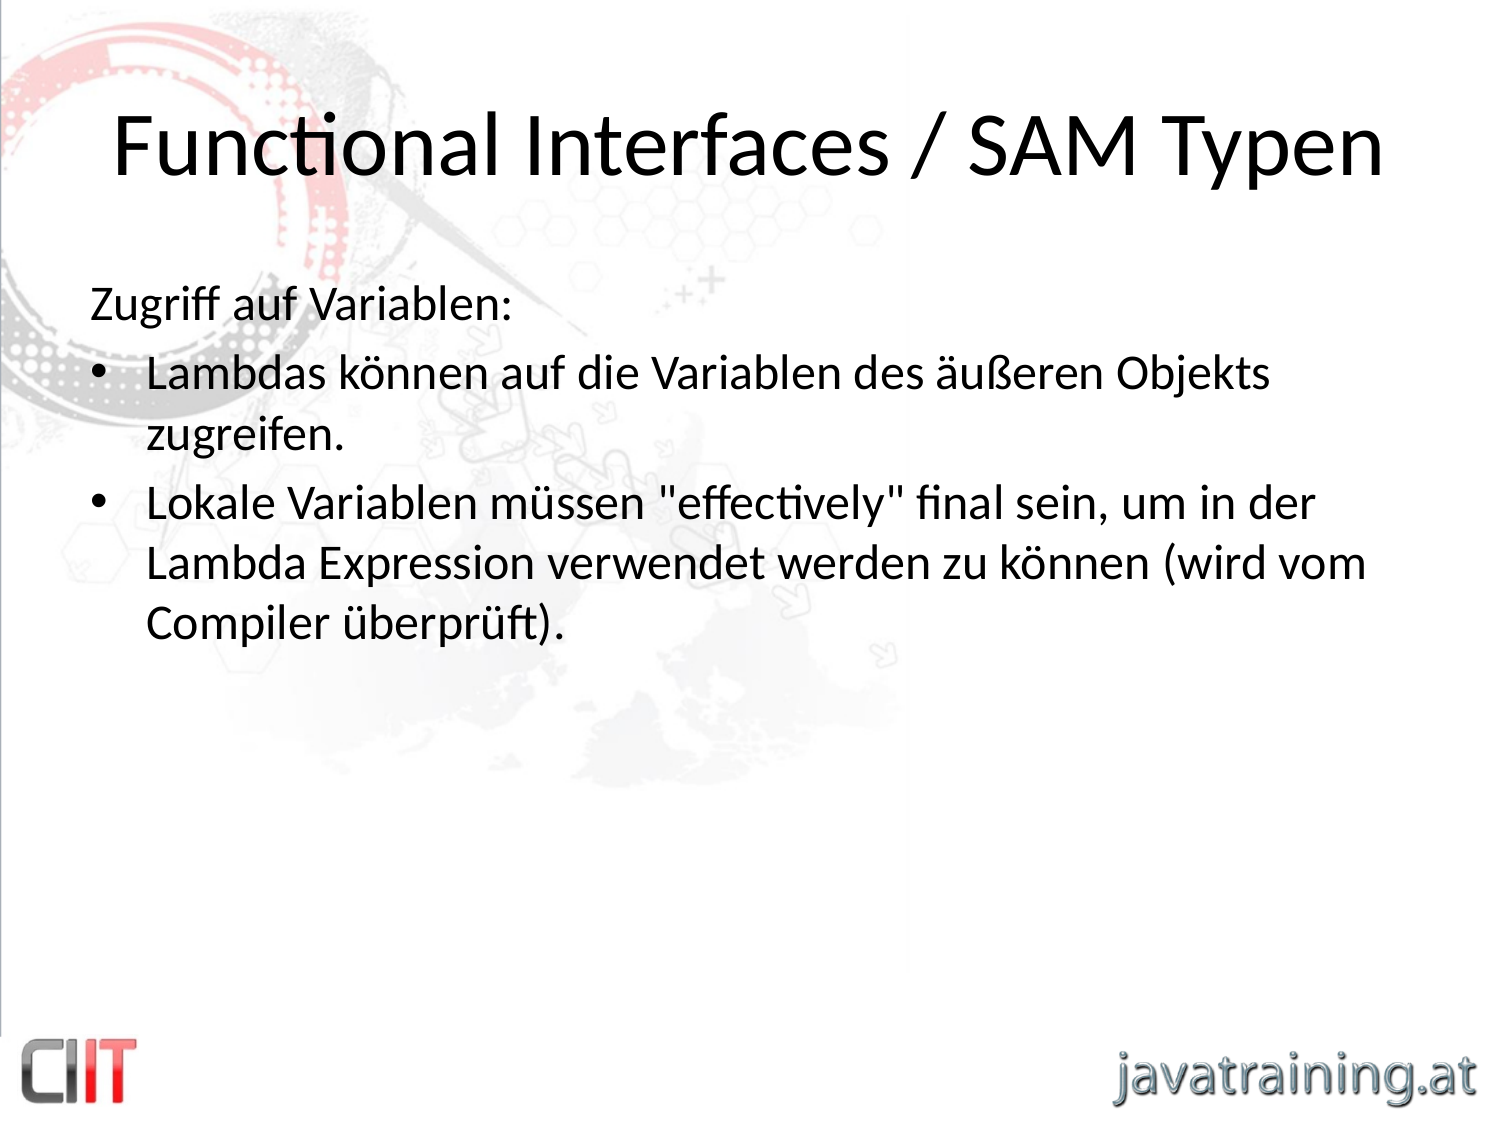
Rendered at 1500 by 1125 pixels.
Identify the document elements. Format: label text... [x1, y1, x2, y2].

list Zugriff auf Variablen: Lambdas können auf die Variablen des äußeren Objekts zugreifen. Lokale Variablen müssen "effectively" final sein, um in der Lambda Expression verwendet werden zu können (wird vom Compiler überprüft). [75, 262, 1425, 1005]
picture [0, 0, 1500, 1125]
title Functional Interfaces / SAM Typen [75, 45, 1425, 233]
